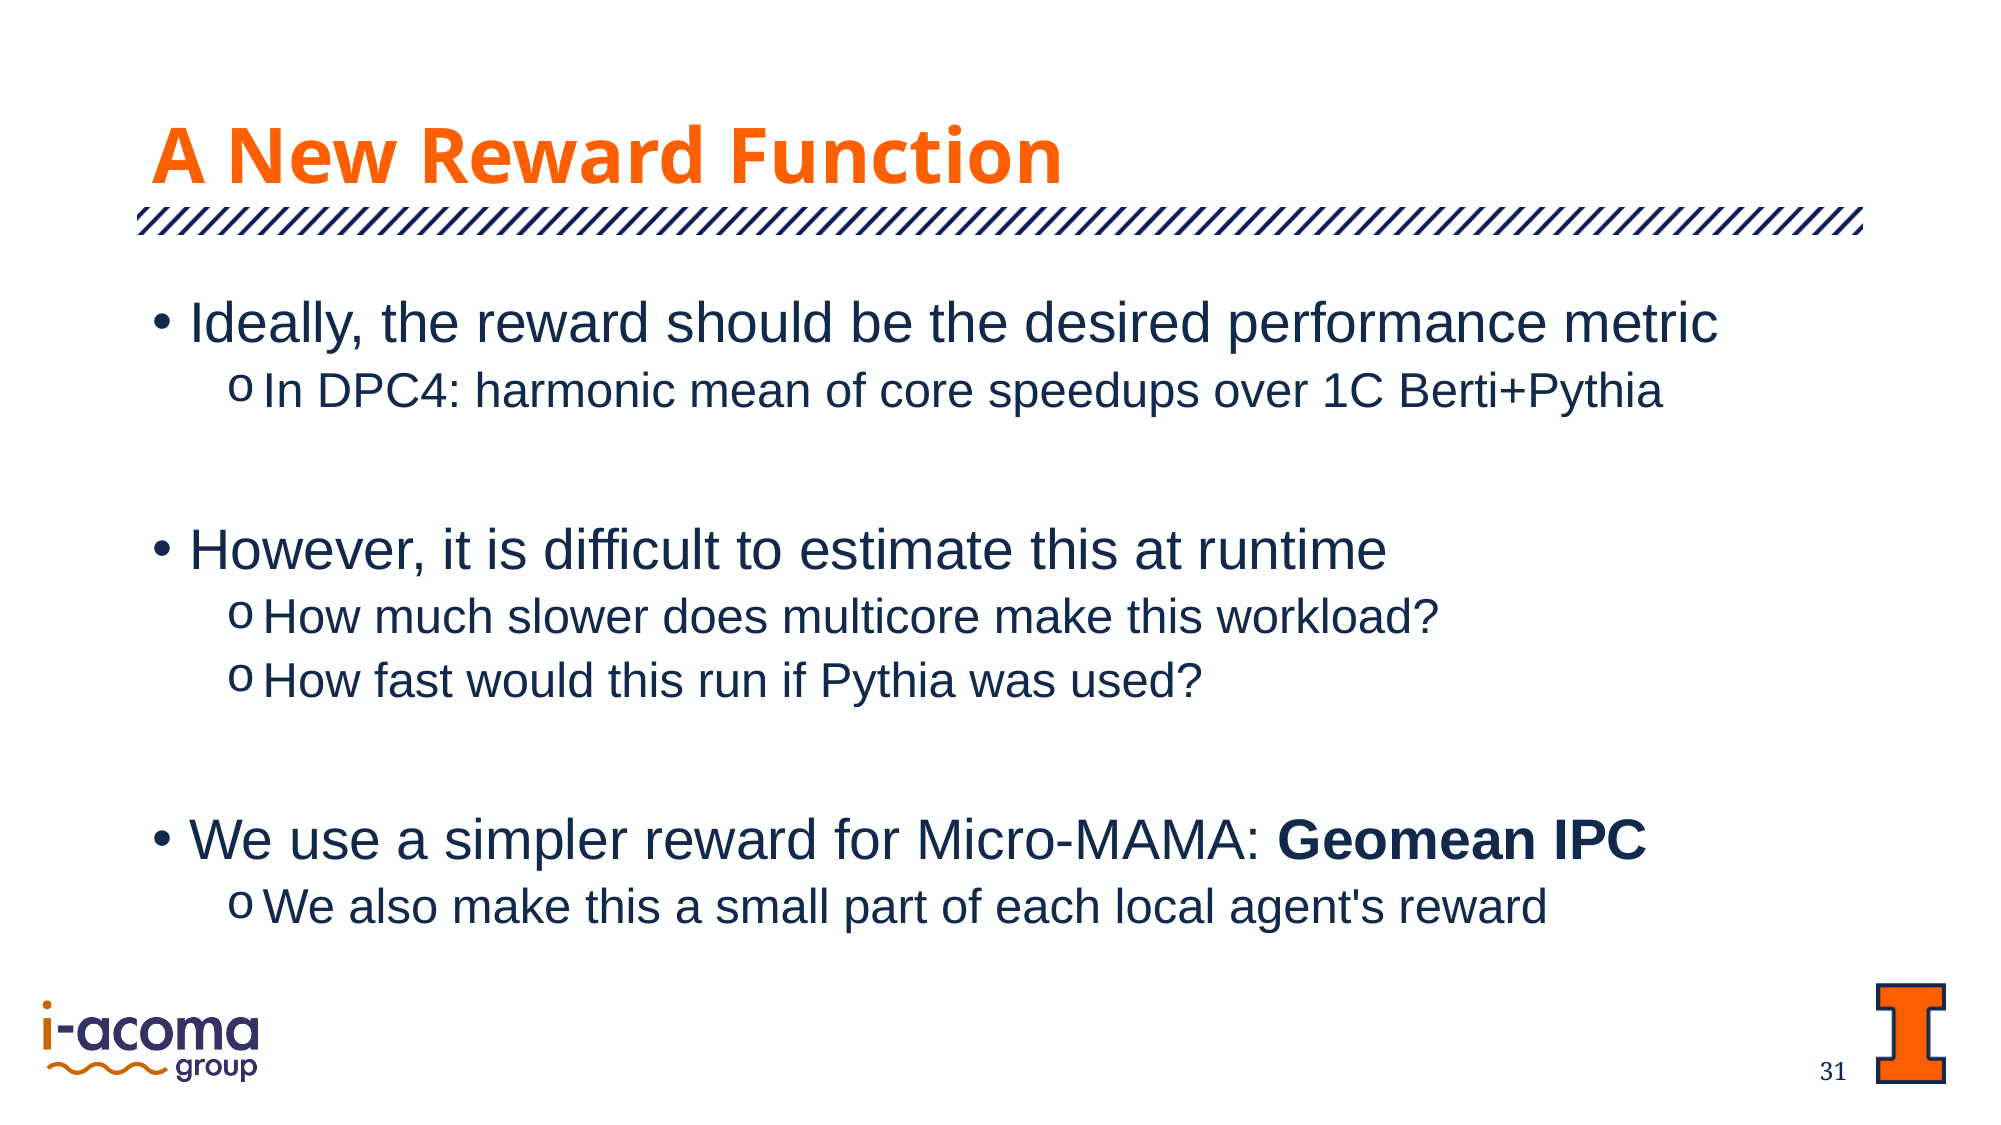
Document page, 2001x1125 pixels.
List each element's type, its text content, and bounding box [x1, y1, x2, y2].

picture [39, 983, 261, 1084]
list Ideally, the reward should be the desired performance metric In DPC4: harmonic mean of core speedups over 1C Berti+Pythia However, it is difficult to estimate this at runtime How much slower does multicore make this workload? How fast would this run if Pythia was used? We use a simpler reward for Micro-MAMA: Geomean IPC We also make this a small part of each local agent's reward [137, 285, 1863, 948]
picture [137, 208, 1863, 235]
picture [1876, 983, 1946, 1084]
slide_number 31 [1412, 1042, 1863, 1103]
title A New Reward Function [137, 109, 1863, 208]
